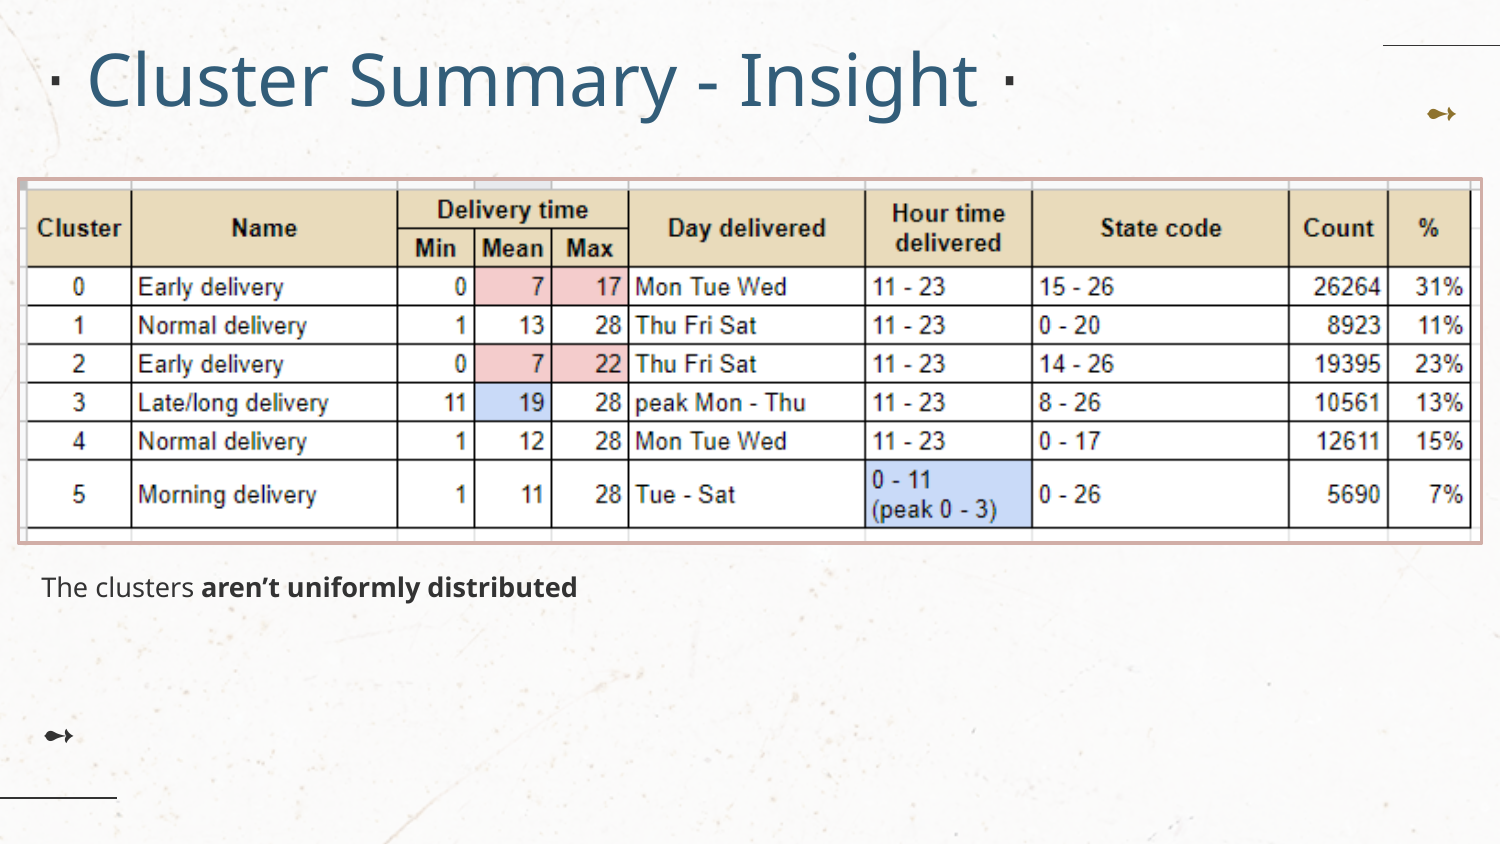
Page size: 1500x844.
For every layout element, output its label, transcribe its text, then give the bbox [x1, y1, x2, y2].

text_box The clusters aren’t uniformly distributed [26, 555, 1474, 619]
title ⋅ Cluster Summary - Insight ⋅ [29, 38, 1478, 117]
picture [19, 180, 1481, 542]
